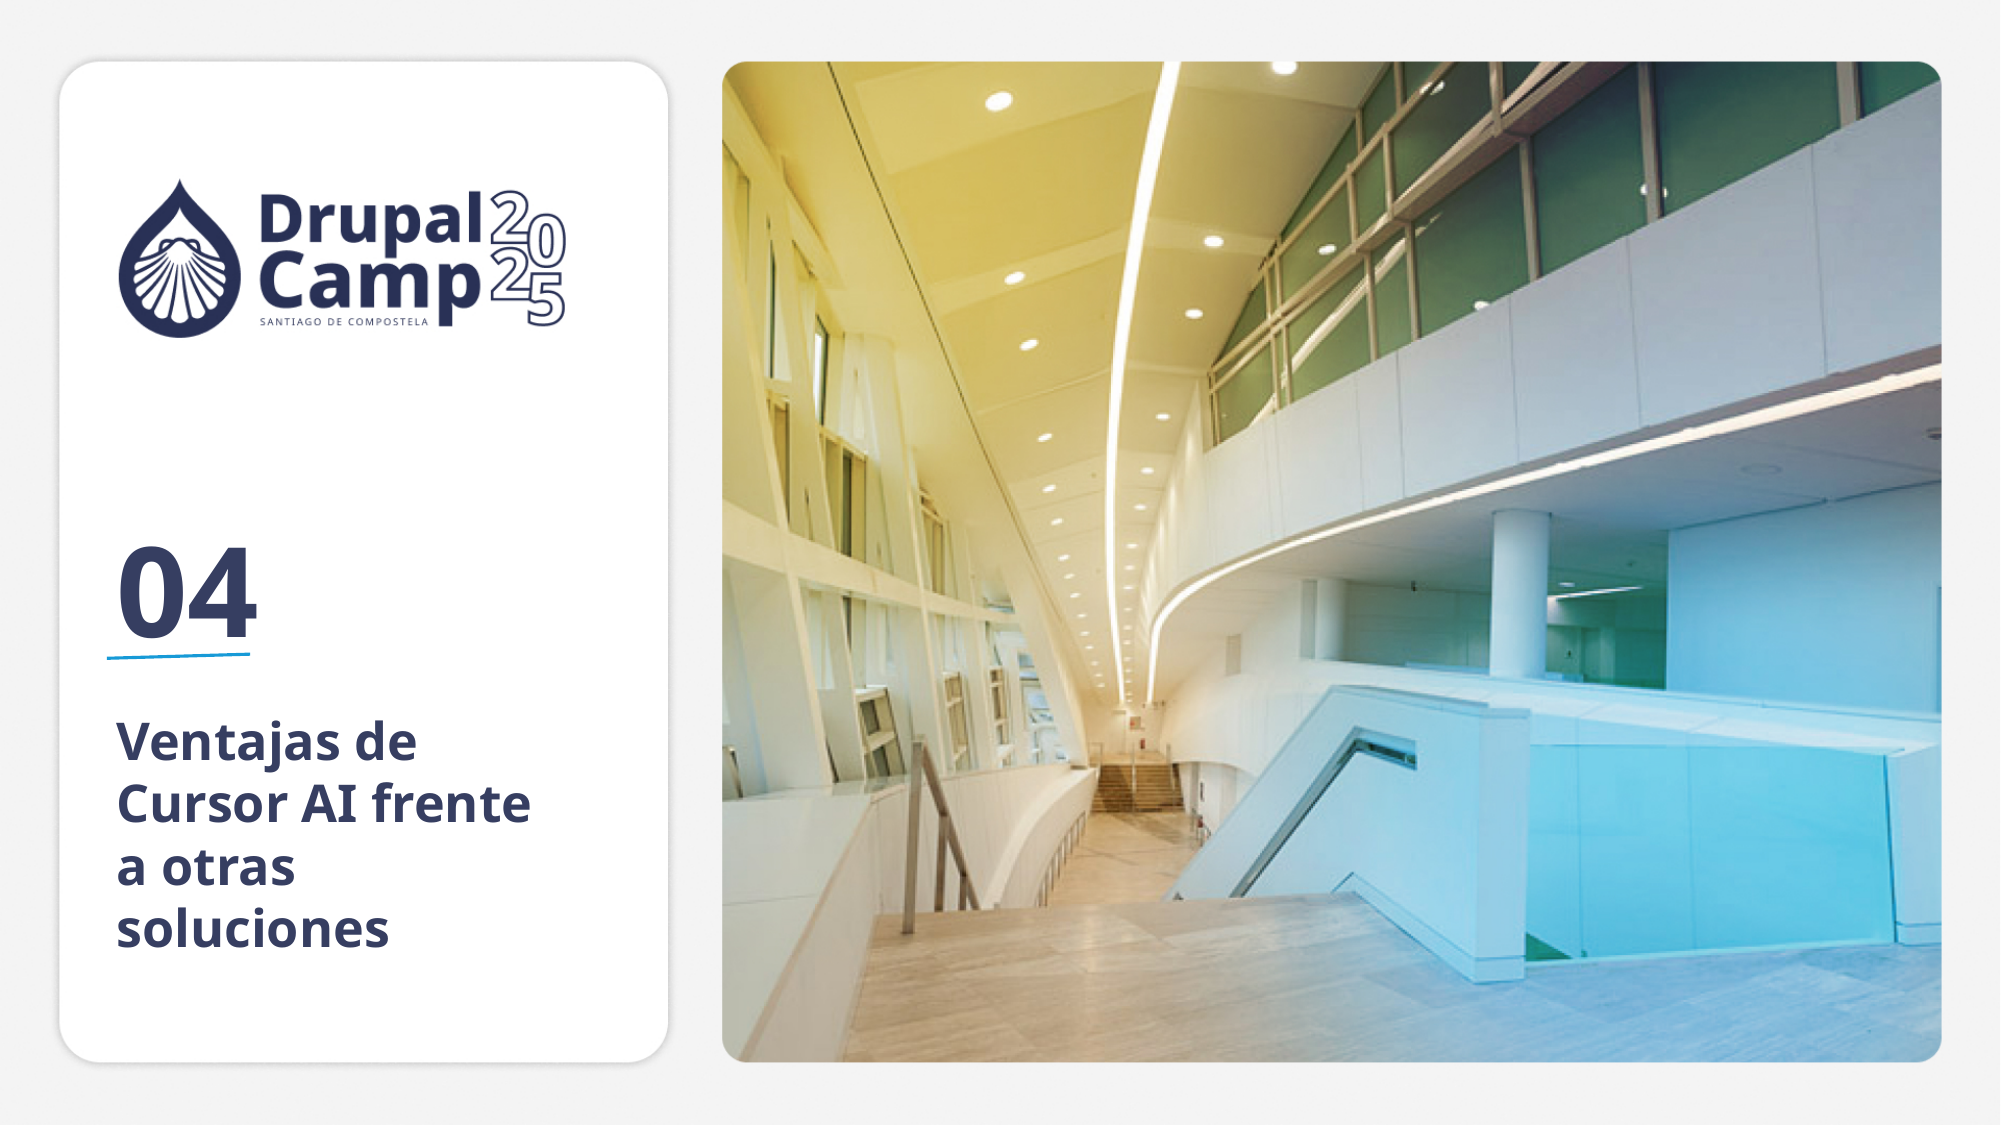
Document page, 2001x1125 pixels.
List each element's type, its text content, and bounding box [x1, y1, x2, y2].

text_box Ventajas de Cursor AI frente a otras soluciones [101, 700, 572, 966]
text_box 04 [101, 505, 289, 671]
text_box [106, 654, 251, 659]
picture [0, 0, 2001, 1125]
